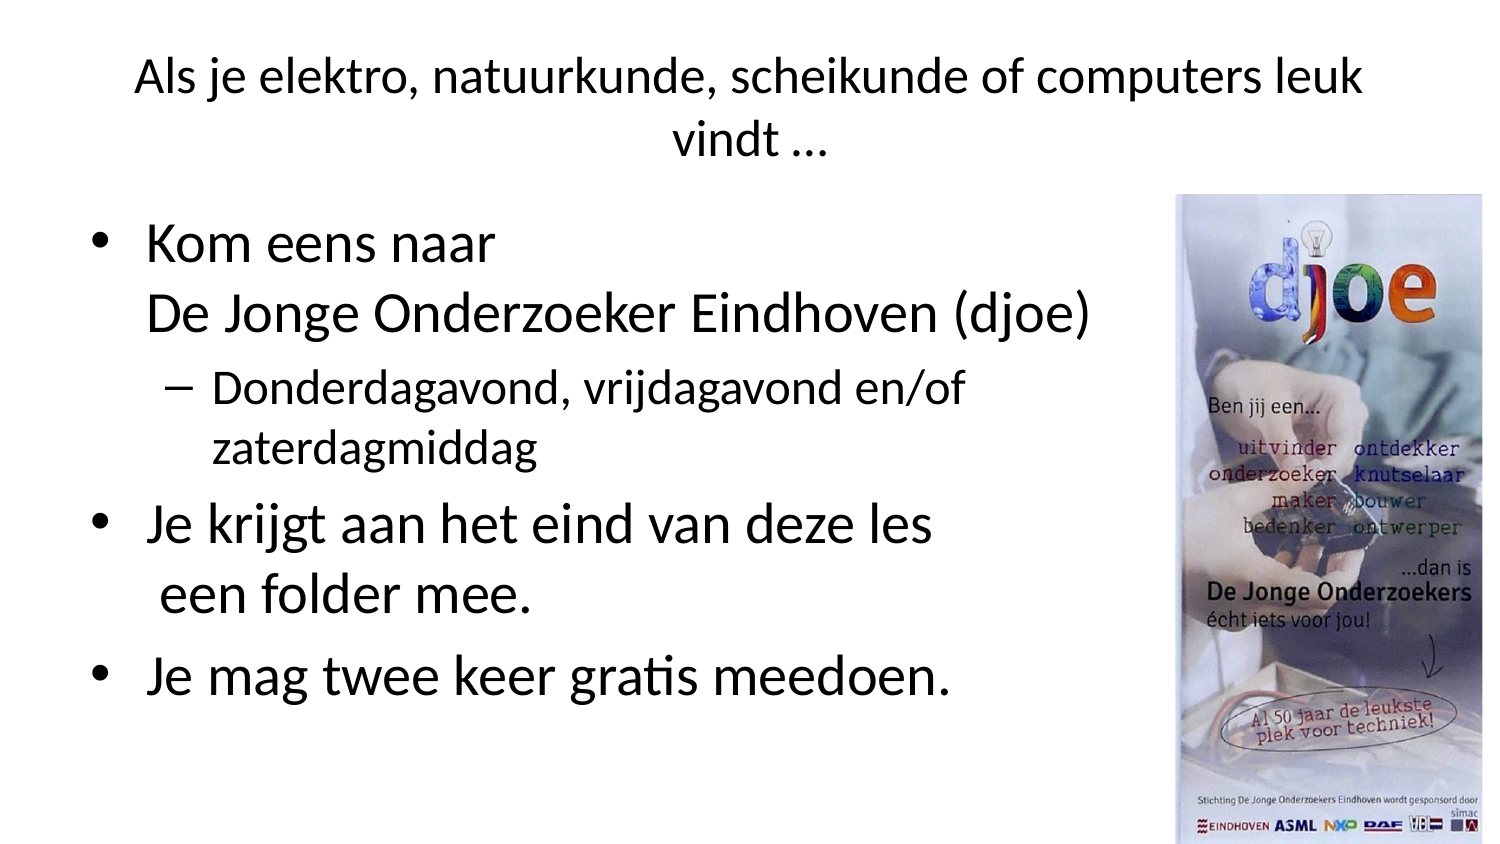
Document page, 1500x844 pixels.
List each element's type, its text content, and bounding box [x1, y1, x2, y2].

list Kom eens naar De Jonge Onderzoeker Eindhoven (djoe) Donderdagavond, vrijdagavond en/of zaterdagmiddag Je krijgt aan het eind van deze les een folder mee. Je mag twee keer gratis meedoen. [75, 196, 1175, 754]
title Als je elektro, natuurkunde, scheikunde of computers leuk vindt … [75, 33, 1425, 175]
picture [1003, 194, 1500, 844]
